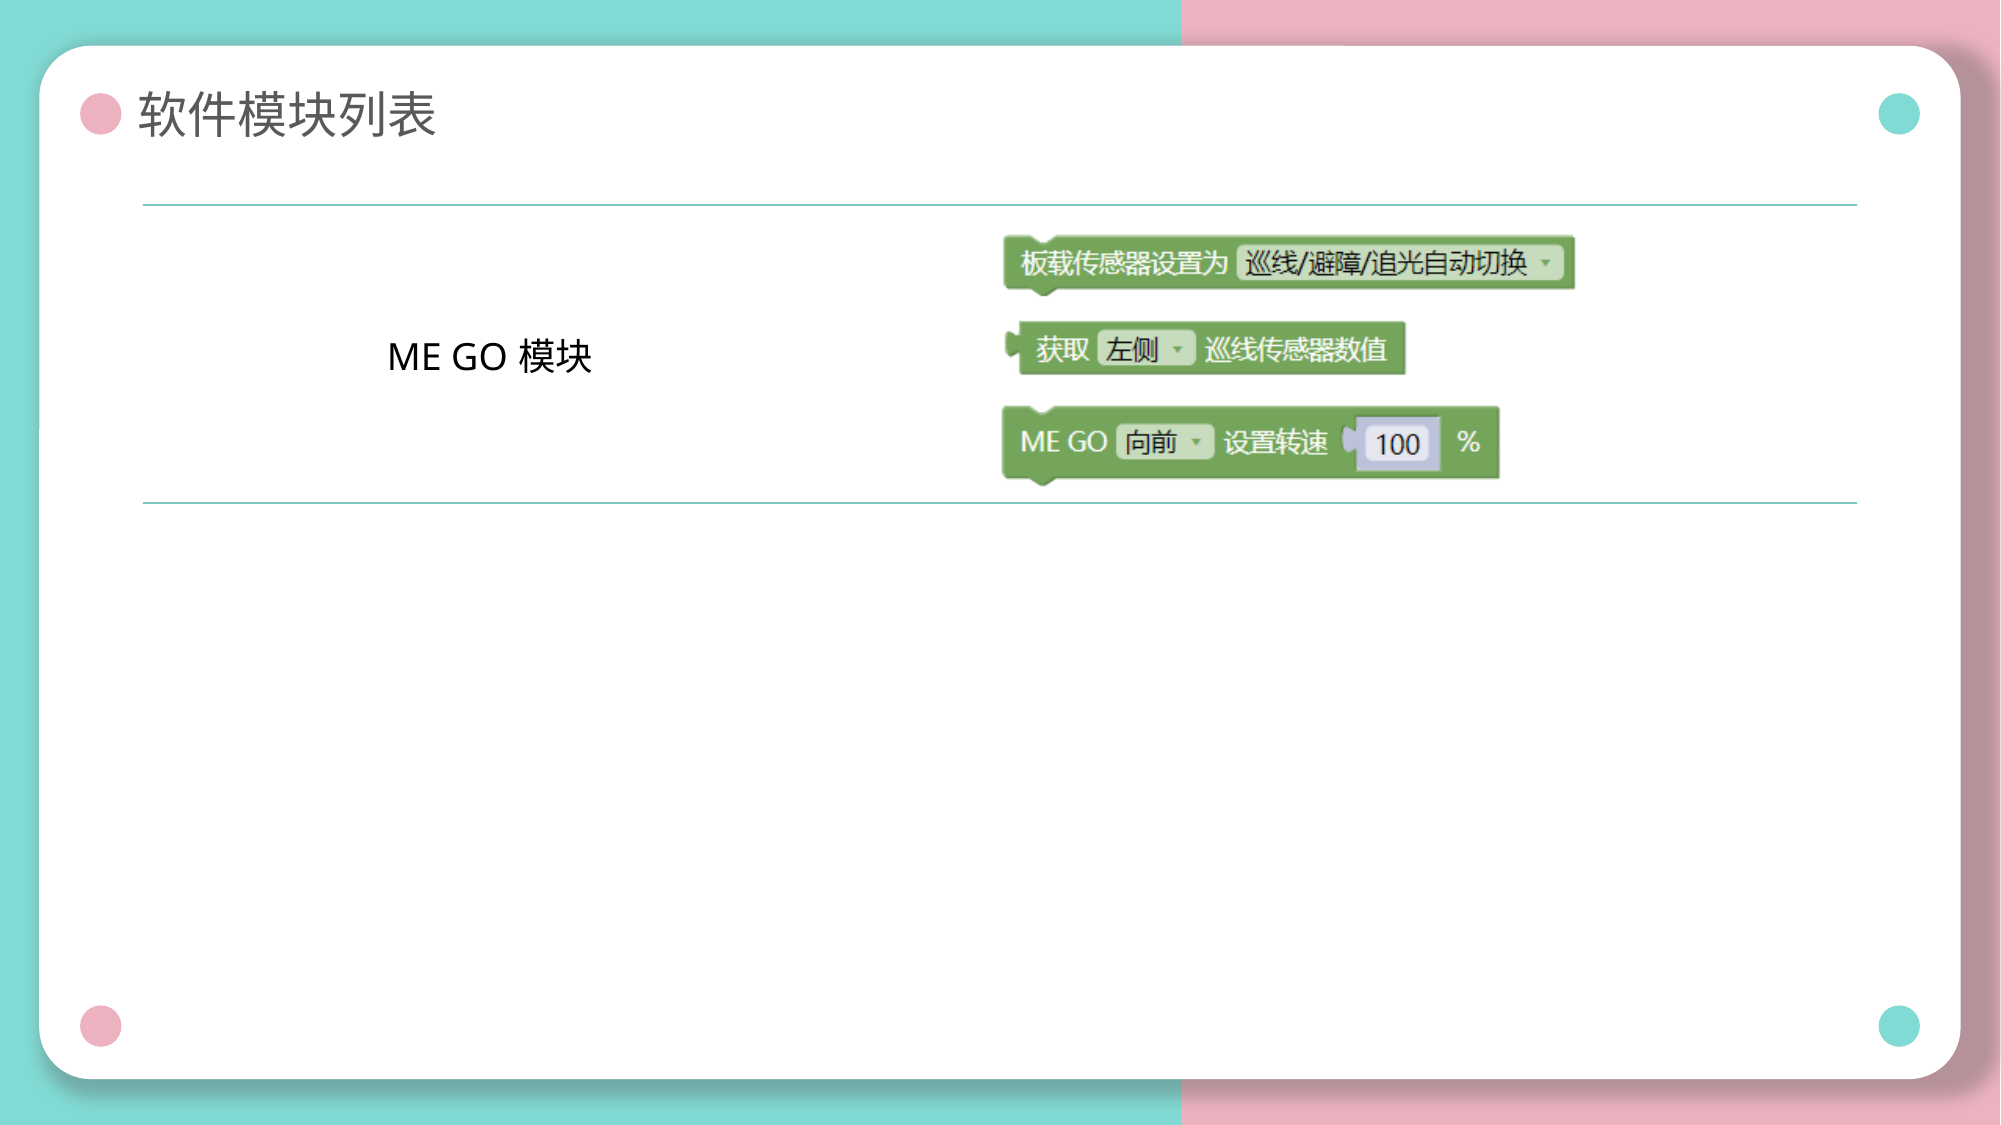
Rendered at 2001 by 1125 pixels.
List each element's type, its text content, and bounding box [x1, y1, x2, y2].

picture [999, 230, 1580, 301]
picture [999, 315, 1416, 383]
table_header ME GO模块 [143, 206, 837, 502]
picture [999, 403, 1508, 491]
table_header [837, 206, 1857, 502]
title 软件模块列表 [137, 82, 976, 152]
